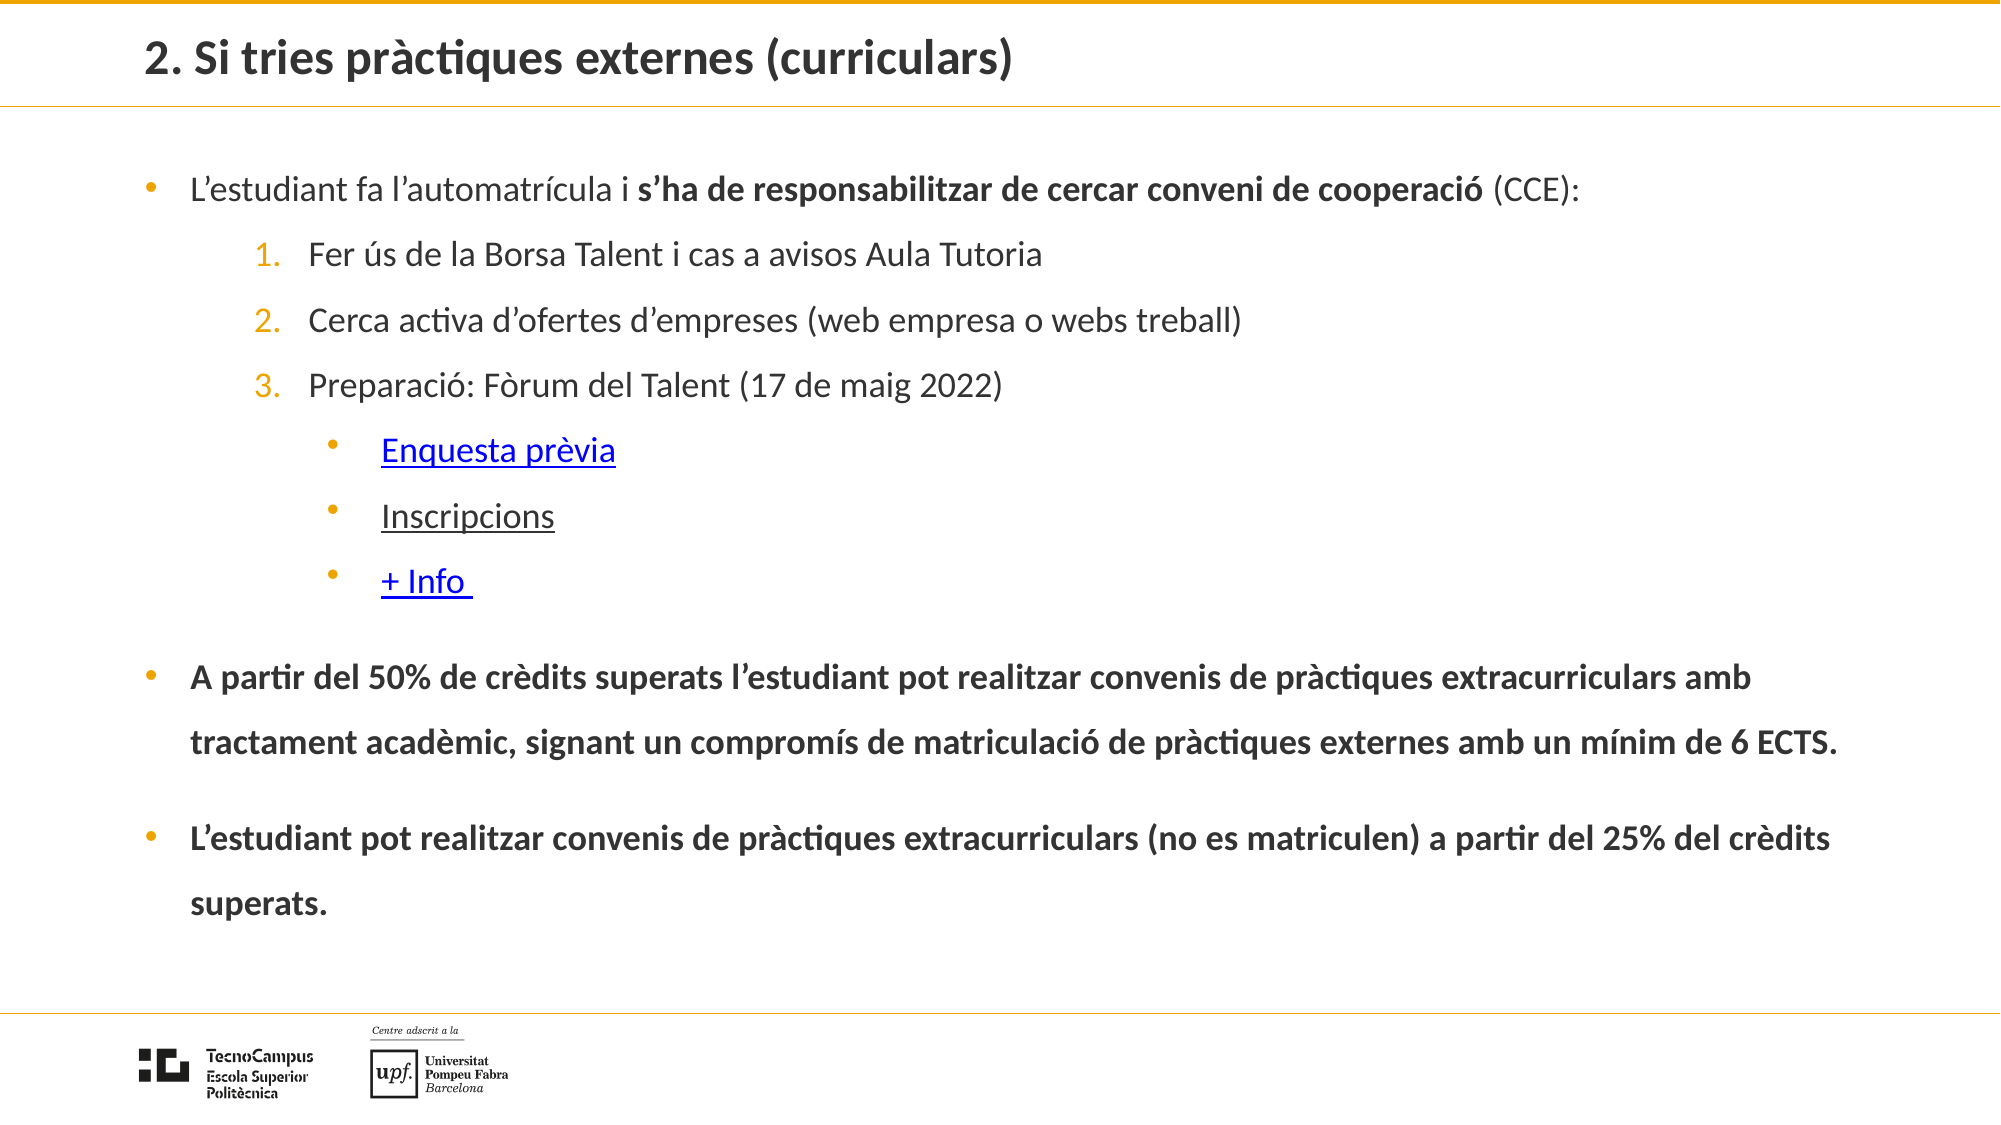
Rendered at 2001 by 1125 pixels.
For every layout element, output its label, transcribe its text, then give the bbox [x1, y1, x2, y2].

picture [137, 1026, 510, 1099]
title 2. Si tries pràctiques externes (curriculars) [136, 9, 1863, 107]
list L’estudiant fa l’automatrícula i s’ha de responsabilitzar de cercar conveni de cooperació (CCE): Fer ús de la Borsa Talent i cas a avisos Aula Tutoria Cerca activa d’ofertes d’empreses (web empresa o webs treball) Preparació: Fòrum del Talent (17 de maig 2022) Enquesta prèvia Inscripcions + Info A partir del 50% de crèdits superats l’estudiant pot realitzar convenis de pràctiques extracurriculars amb tractament acadèmic, signant un compromís de matriculació de pràctiques externes amb un mínim de 6 ECTS. L’estudiant pot realitzar convenis de pràctiques extracurriculars (no es matriculen) a partir del 25% del crèdits superats. [136, 135, 1863, 993]
